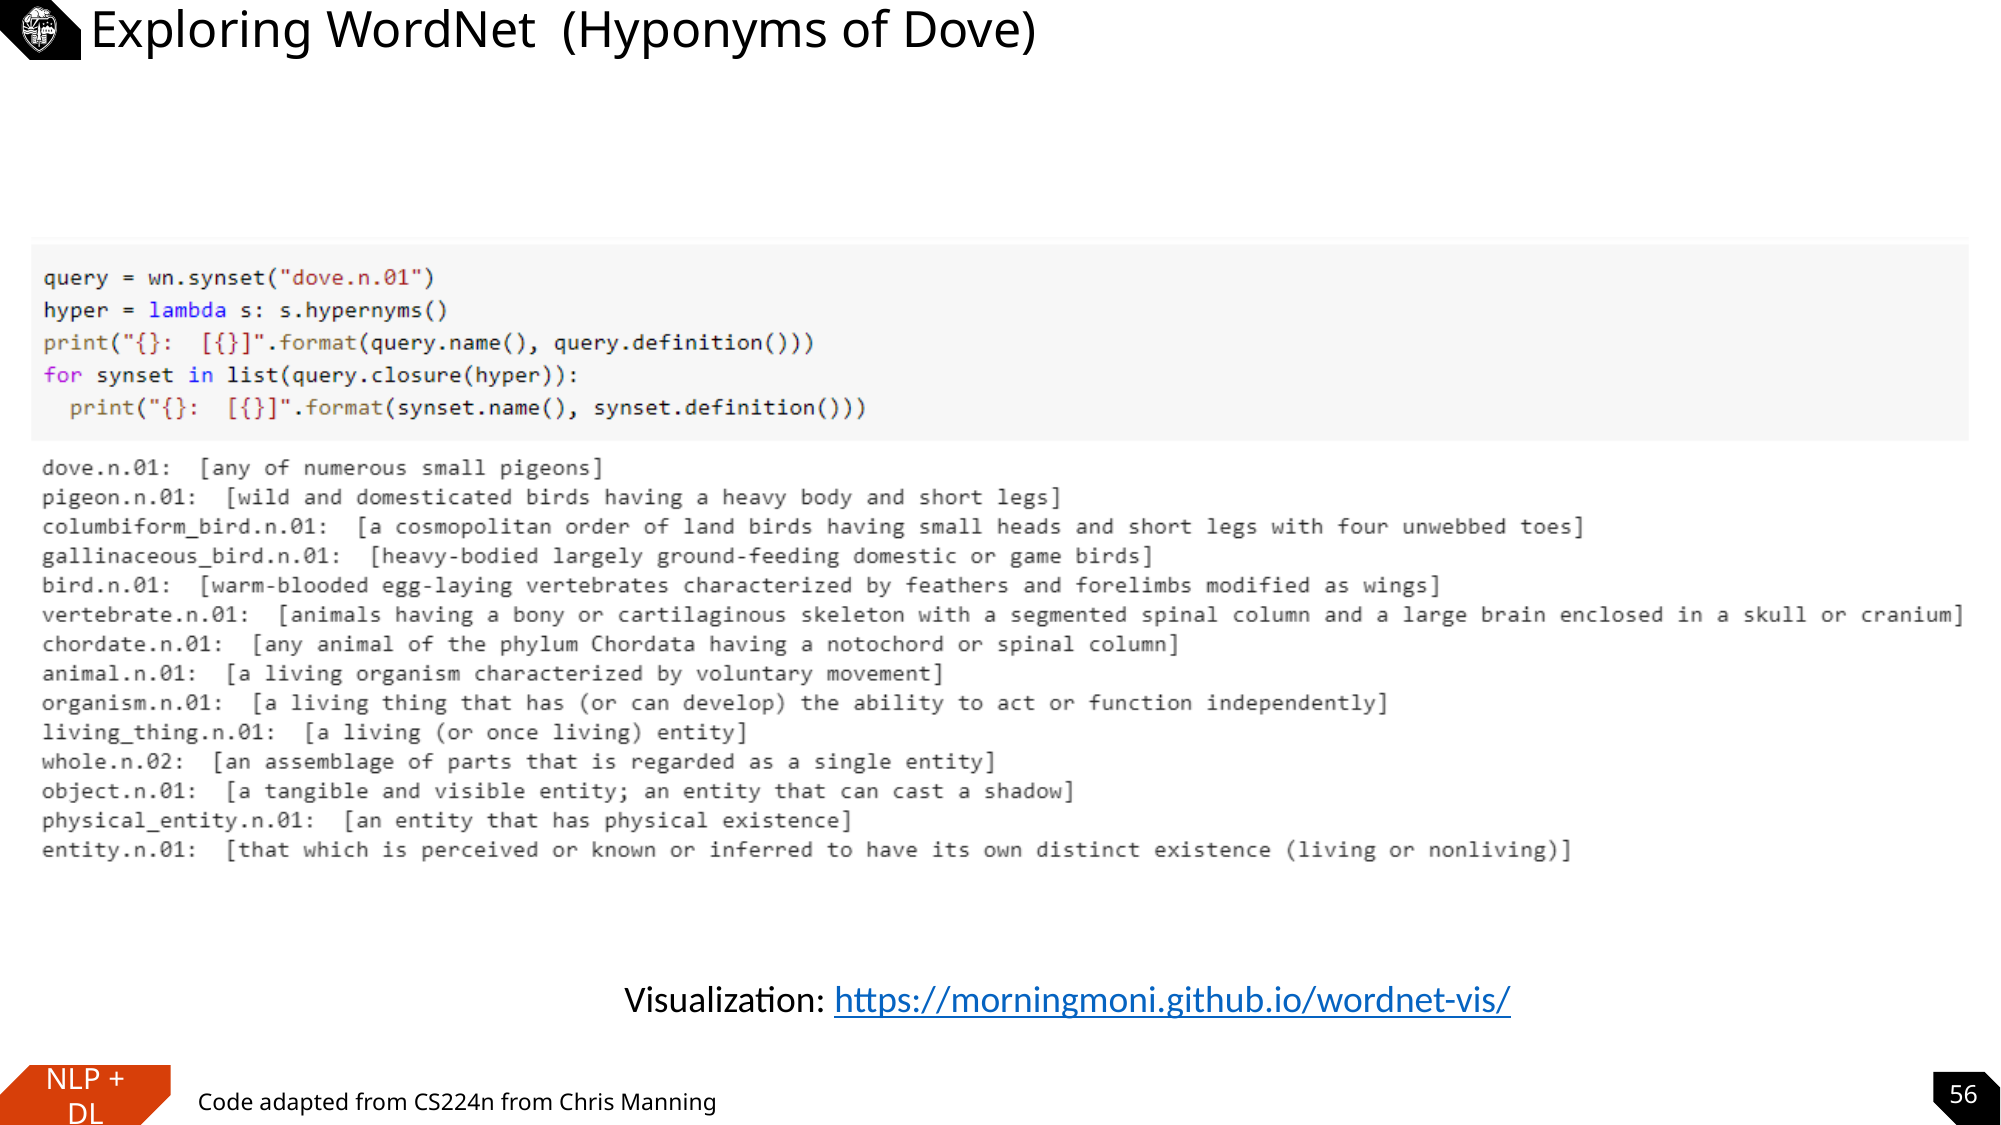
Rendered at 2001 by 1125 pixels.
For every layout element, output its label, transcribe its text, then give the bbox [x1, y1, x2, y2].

title Exploring WordNet (Hyponyms of Dove) [0, 1, 1699, 61]
slide_number 56 [1933, 1071, 1994, 1119]
text_box Visualization: https://morningmoni.github.io/wordnet-vis/ [609, 968, 1617, 1028]
text_box Code adapted from CS224n from Chris Manning [183, 1080, 1817, 1123]
picture [31, 237, 1969, 888]
